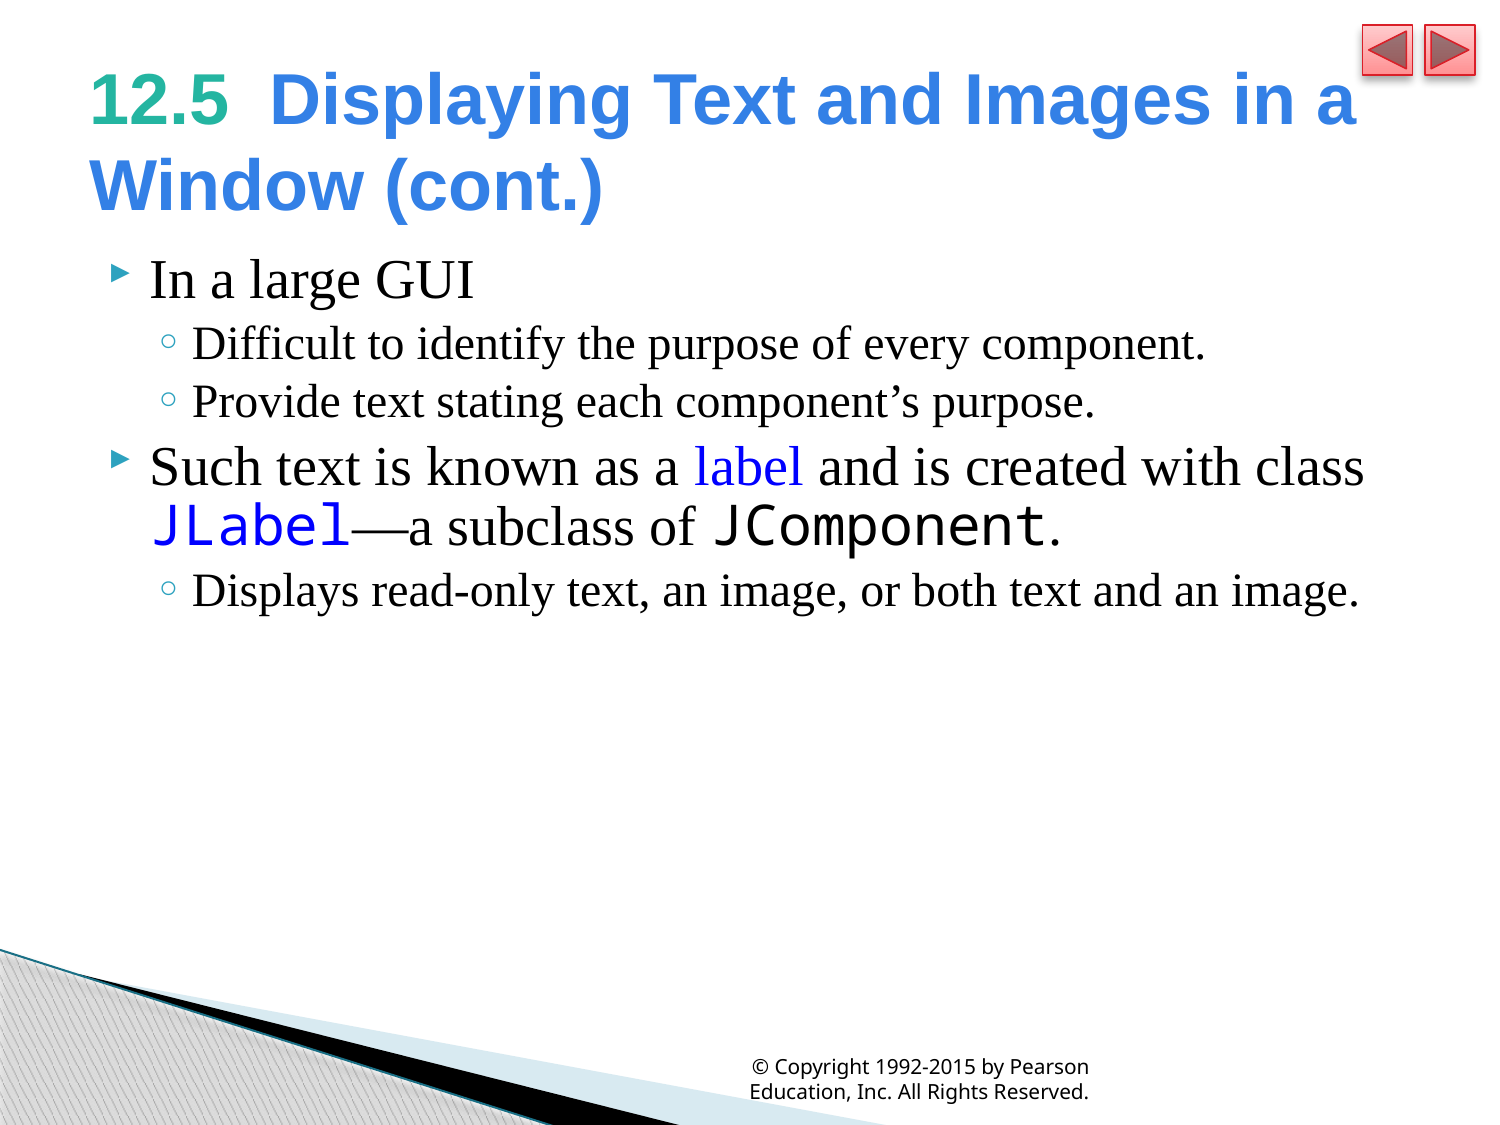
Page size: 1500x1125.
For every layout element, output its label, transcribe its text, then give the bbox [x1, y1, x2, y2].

title 12.5 Displaying Text and Images in a Window (cont.) [75, 45, 1425, 233]
list In a large GUI Difficult to identify the purpose of every component. Provide text stating each component’s purpose. Such text is known as a label and is created with class JLabel—a subclass of JComponent. Displays read-only text, an image, or both text and an image. [75, 242, 1425, 986]
footer © Copyright 1992-2015 by Pearson Education, Inc. All Rights Reserved. [650, 1051, 1105, 1112]
